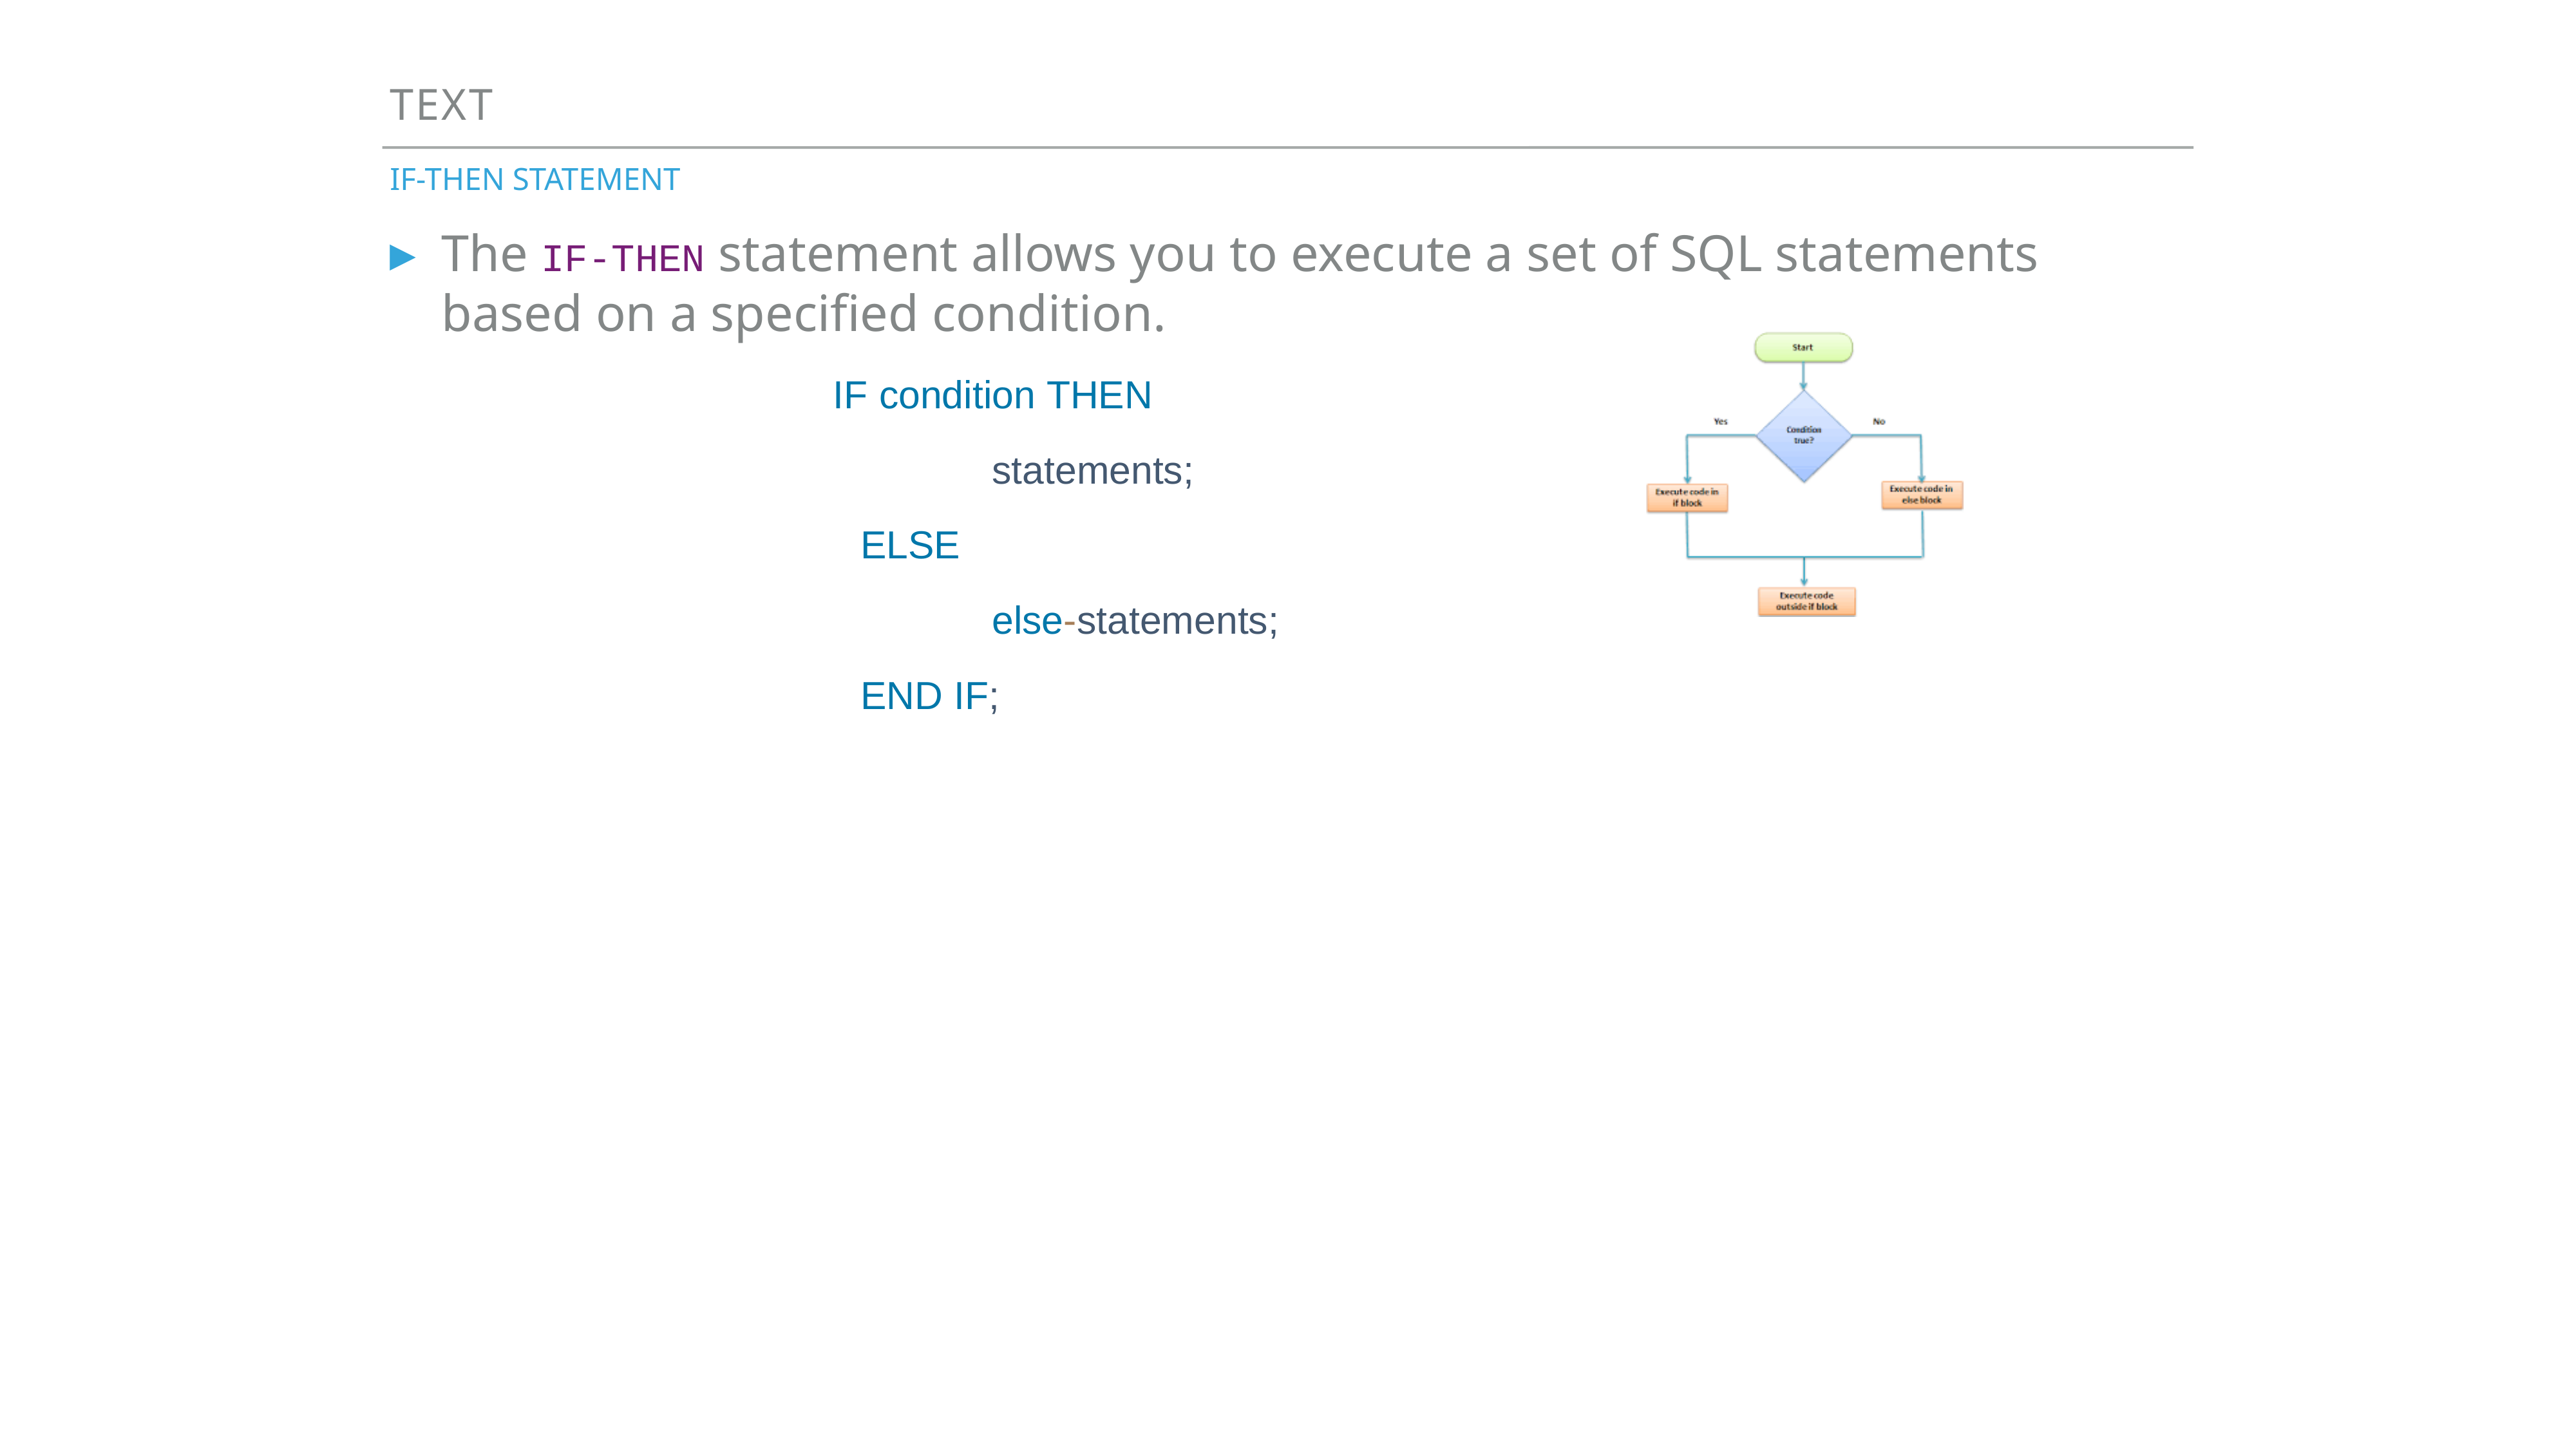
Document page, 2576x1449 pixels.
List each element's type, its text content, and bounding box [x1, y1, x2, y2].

picture [1645, 330, 1964, 617]
list Text [382, 67, 2043, 137]
title If-then statement [382, 158, 2194, 205]
list The IF-THEN statement allows you to execute a set of SQL statements based on a specified condition. IF condition THEN statements; ELSE else-statements; END IF; [382, 213, 2194, 1351]
